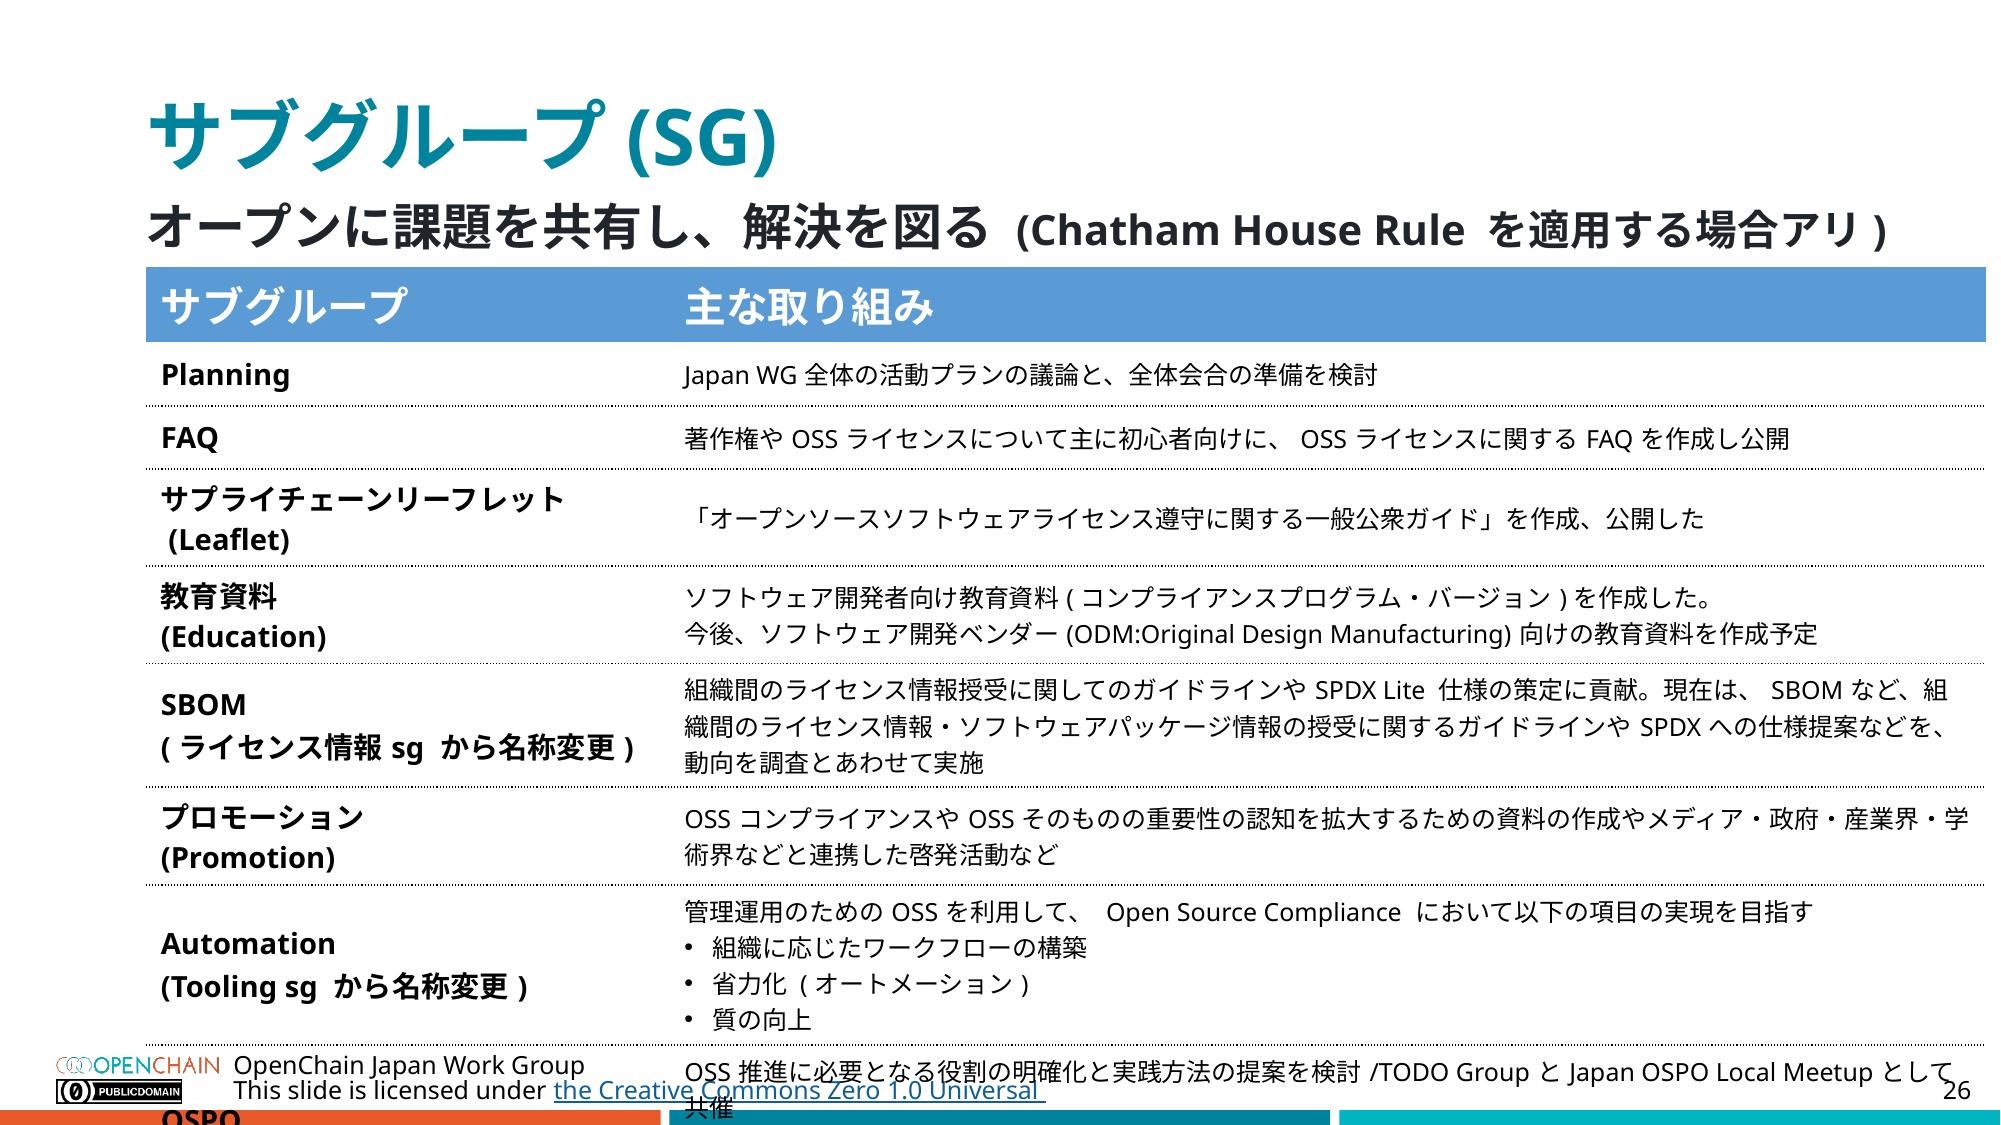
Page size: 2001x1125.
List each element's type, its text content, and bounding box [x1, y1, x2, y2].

table_header サブグループ [146, 267, 669, 342]
list オープンに課題を共有し、解決を図る (Chatham House Rule を適用する場合アリ) [145, 194, 1926, 280]
table_cell OSSコンプライアンスやOSSそのものの重要性の認知を拡大するための資料の作成やメディア・政府・産業界・学術界などと連携した啓発活動など [669, 787, 1986, 885]
table_header 主な取り組み [669, 267, 1986, 342]
slide_number 26 [1536, 1079, 1987, 1103]
table_cell 教育資料 (Education) [146, 566, 669, 663]
table_cell Automation (Tooling sg から名称変更) [146, 885, 669, 1045]
table_cell ソフトウェア開発者向け教育資料(コンプライアンスプログラム・バージョン)を作成した。 今後、ソフトウェア開発ベンダー(ODM:Original Design Manufacturing)向けの教育資料を作成予定 [669, 566, 1986, 663]
table_cell プロモーション (Promotion) [146, 787, 669, 885]
table_cell SBOM (ライセンス情報sg から名称変更) [146, 663, 669, 787]
table_cell OSPO [146, 1045, 669, 1125]
table_cell Planning [146, 342, 669, 406]
table_cell 組織間のライセンス情報授受に関してのガイドラインやSPDX Lite 仕様の策定に貢献。現在は、SBOMなど、組織間のライセンス情報・ソフトウェアパッケージ情報の授受に関するガイドラインやSPDXへの仕様提案などを、動向を調査とあわせて実施 [669, 663, 1986, 787]
footer OpenChain Japan Work Group [218, 1053, 690, 1077]
table_cell 管理運用のためのOSSを利用して、 Open Source Compliance において以下の項目の実現を目指す 組織に応じたワークフローの構築 省力化 (オートメーション) 質の向上 [669, 885, 1986, 1045]
picture [56, 1056, 146, 1074]
table_cell OSS推進に必要となる役割の明確化と実践方法の提案を検討/TODO GroupとJapan OSPO Local Meetupとして共催 OSS Strategy & Hosting議論 OSPO FAQ検討 [669, 1045, 1986, 1125]
table_cell 著作権やOSSライセンスについて主に初心者向けに、OSSライセンスに関するFAQを作成し公開 [669, 406, 1986, 469]
table_cell 「オープンソースソフトウェアライセンス遵守に関する一般公衆ガイド」を作成、公開した [669, 469, 1986, 566]
table_cell FAQ [146, 406, 669, 469]
title サブグループ(SG) [146, 87, 1839, 193]
table_cell サプライチェーンリーフレット (Leaflet) [146, 469, 669, 566]
picture [56, 1079, 146, 1104]
table_cell Japan WG全体の活動プランの議論と、全体会合の準備を検討 [669, 342, 1986, 406]
